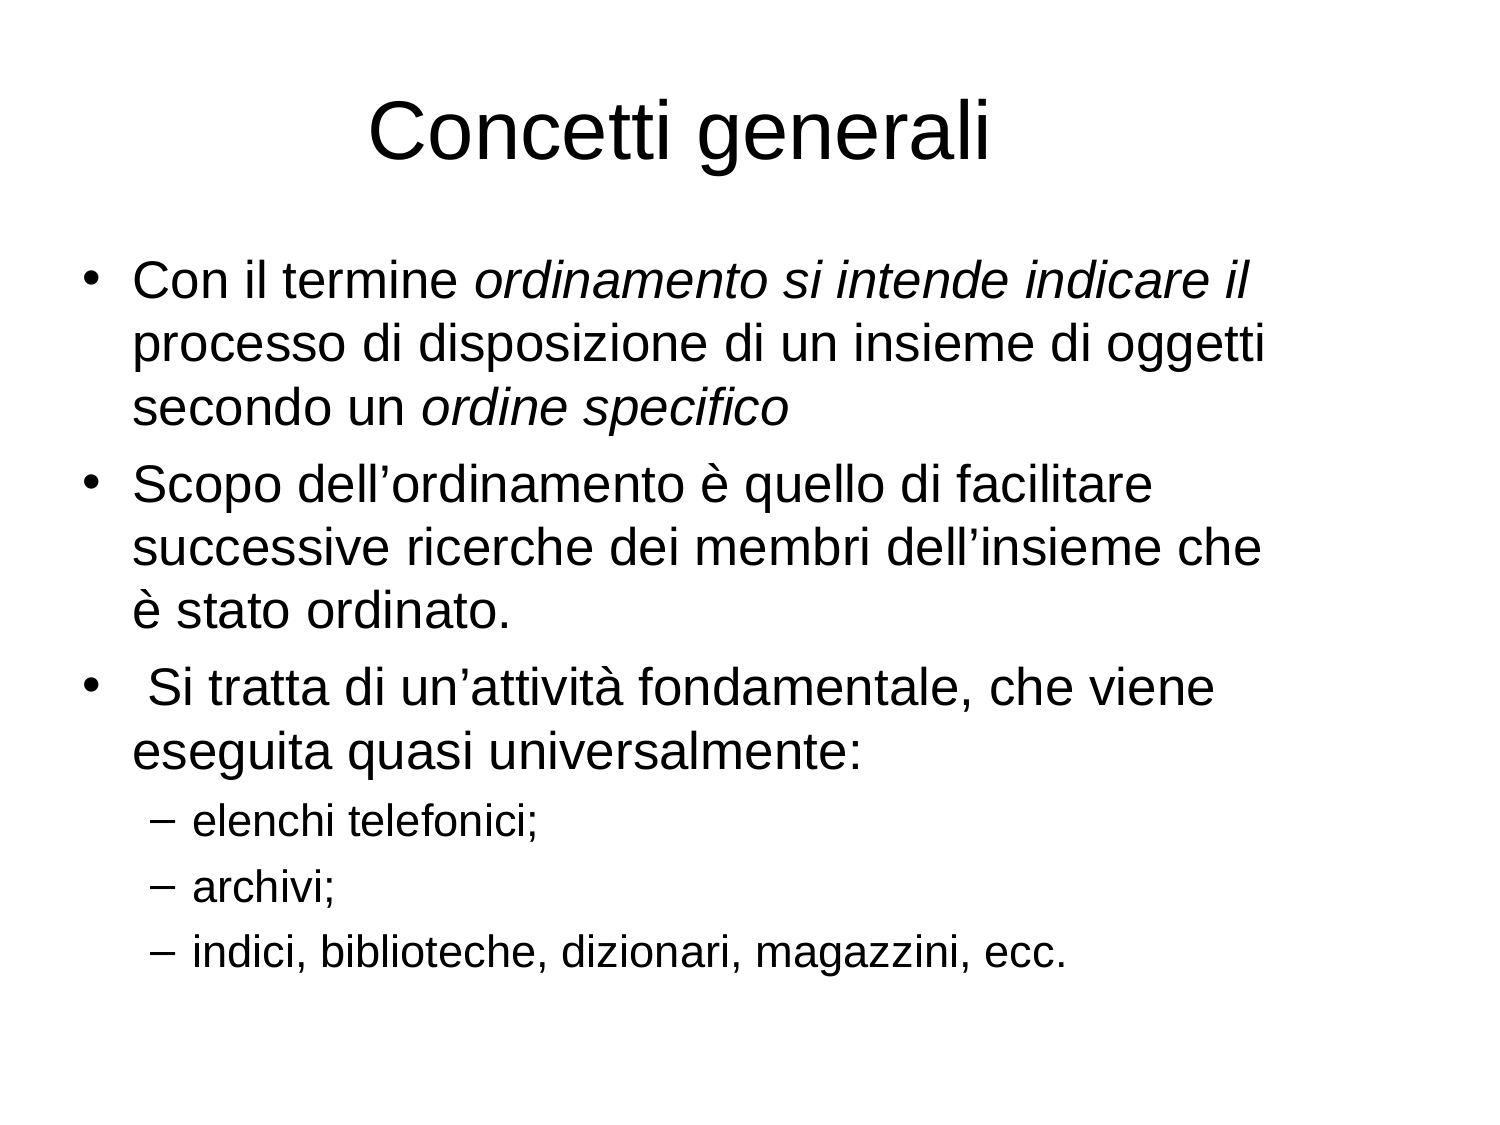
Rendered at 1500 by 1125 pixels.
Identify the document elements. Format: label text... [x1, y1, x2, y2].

text_box Con il termine ordinamento si intende indicare il processo di disposizione di un insieme di oggetti secondo un ordine specifico Scopo dell’ordinamento è quello di facilitare successive ricerche dei membri dell’insieme che è stato ordinato. Si tratta di un’attività fondamentale, che viene eseguita quasi universalmente: elenchi telefonici; archivi; indici, biblioteche, dizionari, magazzini, ecc. [67, 238, 1293, 912]
text_box Concetti generali [67, 40, 1293, 211]
